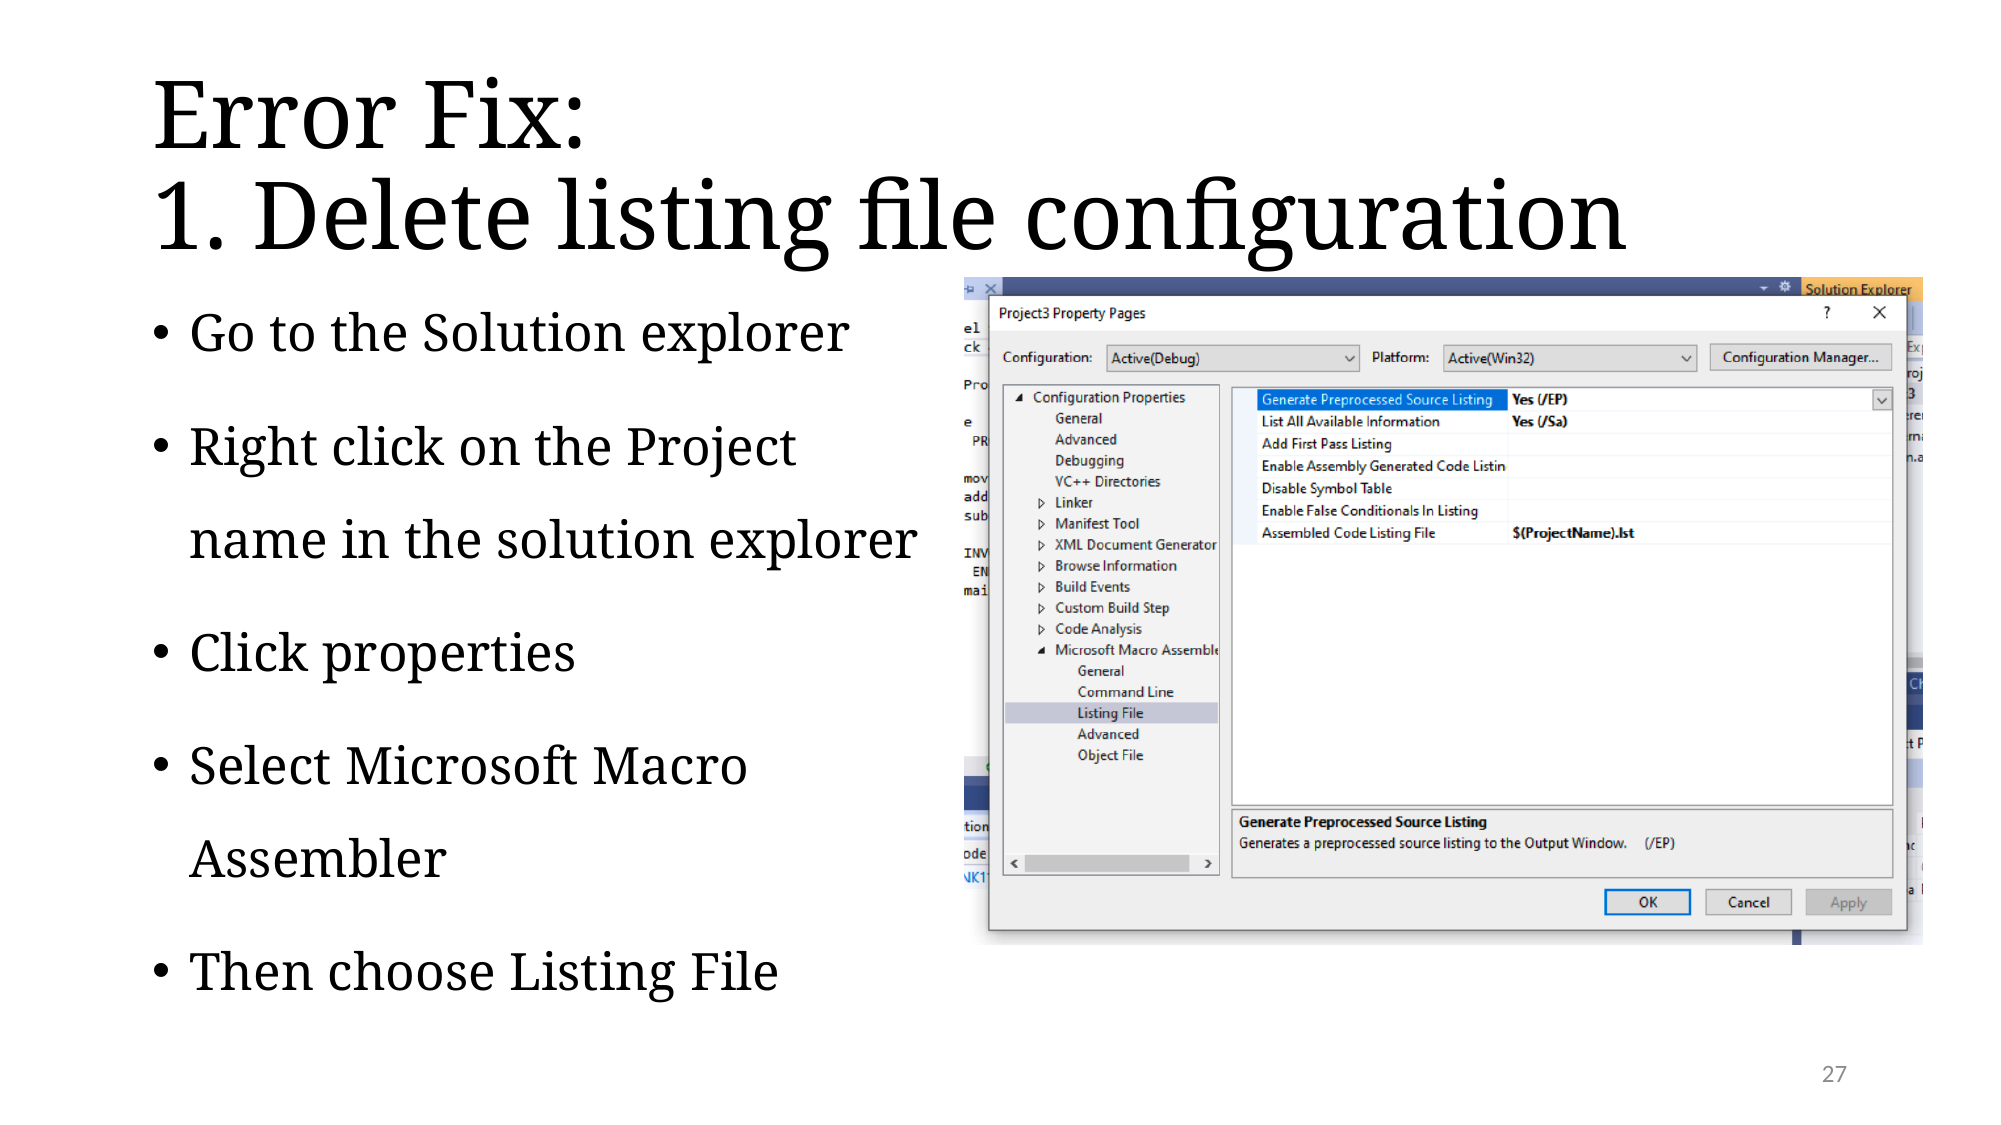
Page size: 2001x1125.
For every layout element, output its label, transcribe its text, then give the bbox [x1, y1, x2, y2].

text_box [1228, 374, 1751, 434]
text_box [1050, 694, 1172, 731]
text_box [1498, 510, 1677, 559]
slide_number 27 [1412, 1042, 1863, 1103]
title Error Fix: 1. Delete listing file configuration [137, 59, 1863, 278]
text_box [1021, 629, 1256, 676]
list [964, 277, 1923, 945]
text_box Go to the Solution explorer Right click on the Project name in the solution explorer Click properties Select Microsoft Macro Assembler Then choose Listing File [137, 299, 956, 1014]
